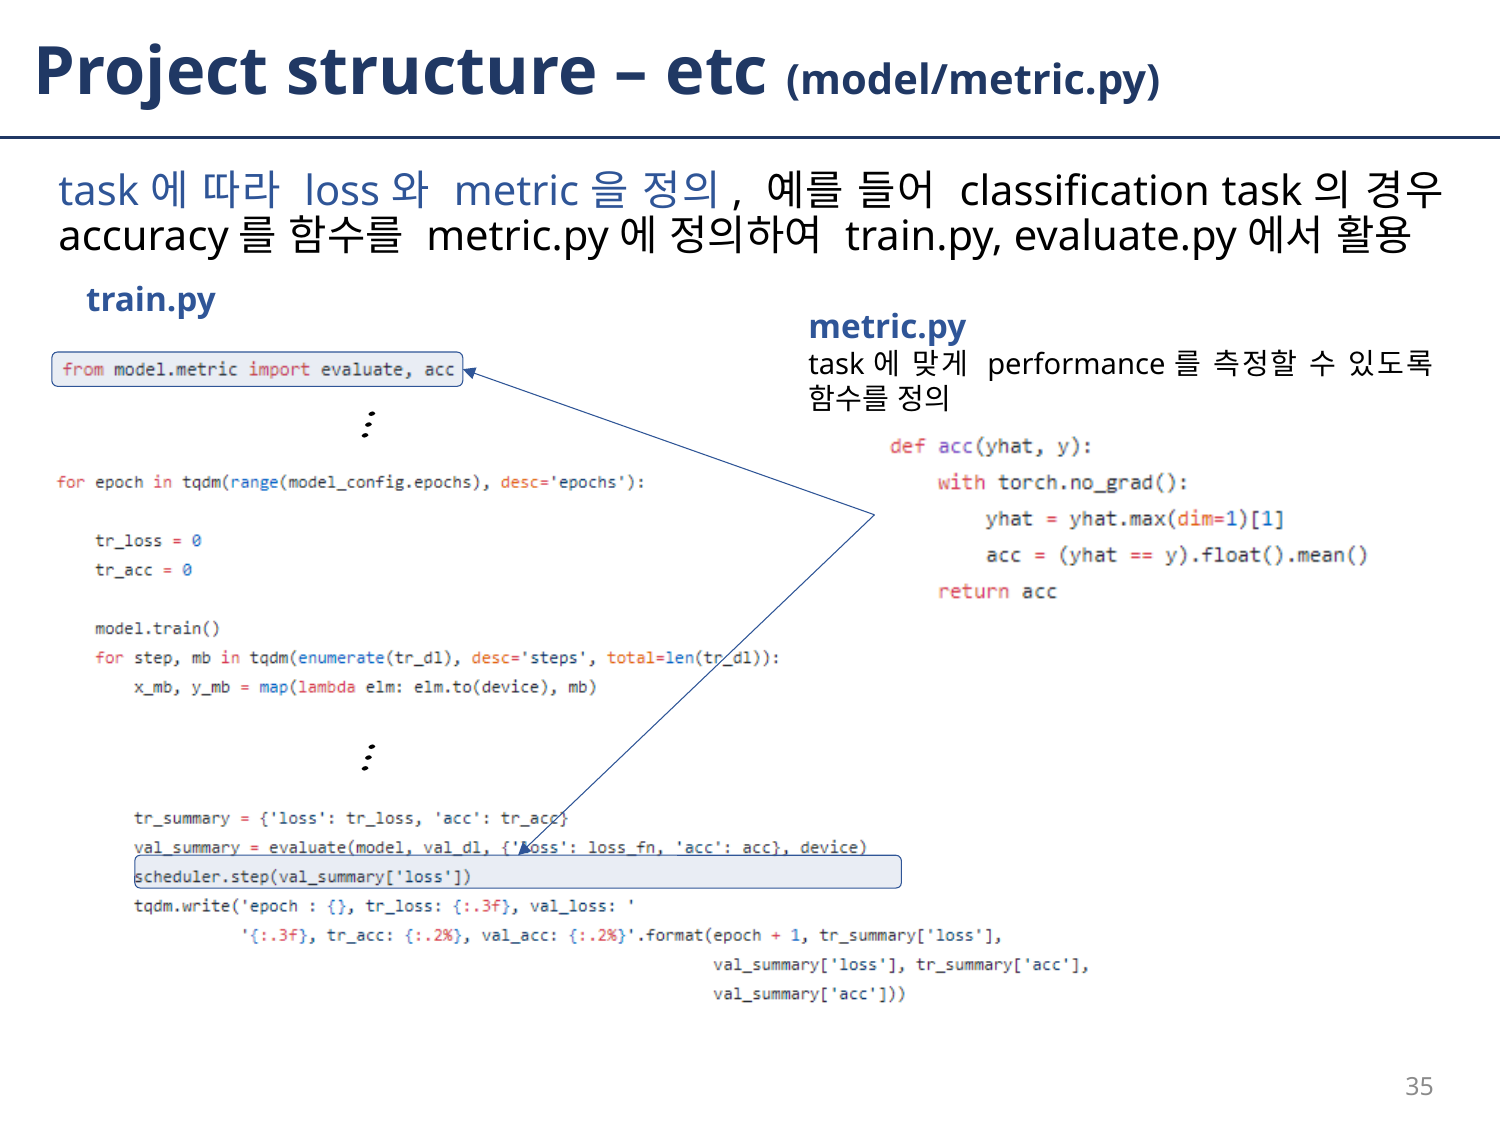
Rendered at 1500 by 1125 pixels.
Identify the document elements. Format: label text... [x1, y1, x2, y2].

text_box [518, 514, 875, 856]
title Project structure – etc (model/metric.py) [18, 19, 1482, 126]
slide_number 35 [1111, 1057, 1449, 1118]
text_box train.py [71, 270, 726, 298]
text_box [462, 369, 875, 515]
list task에 따라 loss와 metric을 정의, 예를 들어 classification task의 경우 accuracy를 함수를 metric.py에 정의하여 train.py, evaluate.py에서 활용 [43, 162, 1459, 1120]
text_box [51, 298, 1449, 1020]
